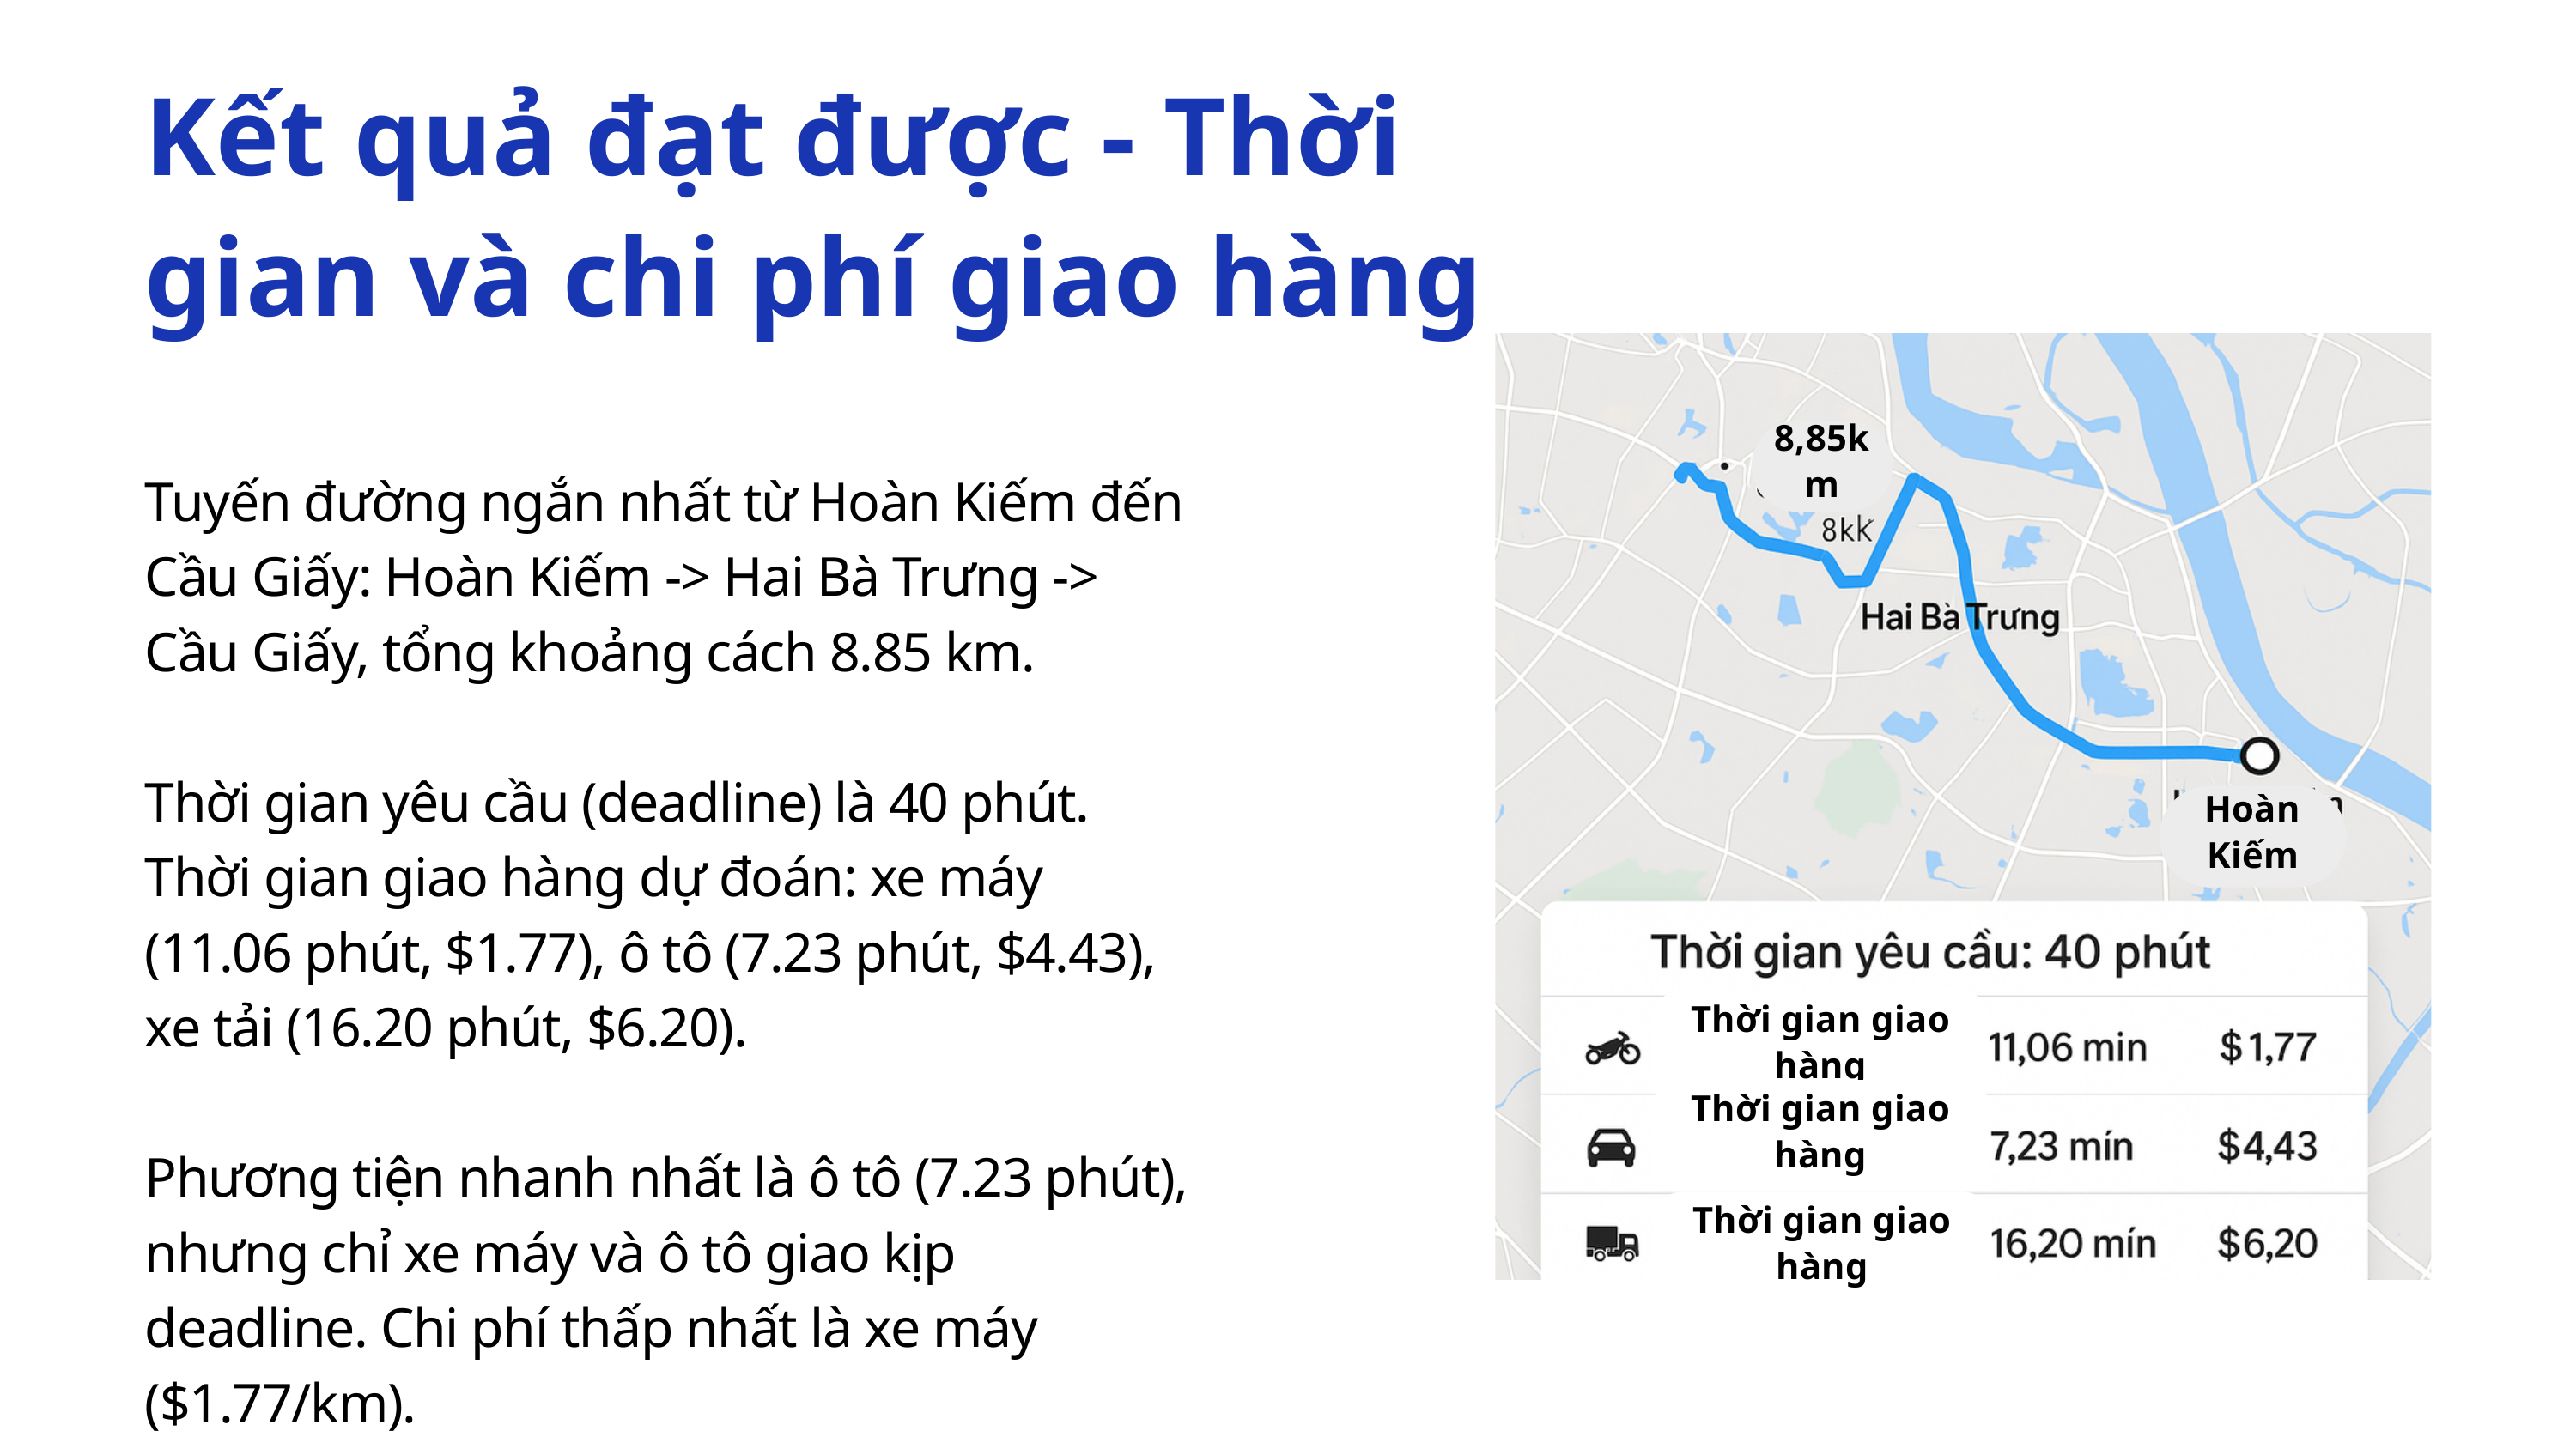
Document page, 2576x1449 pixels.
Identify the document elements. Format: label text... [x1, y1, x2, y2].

text_box Tuyến đường ngắn nhất từ Hoàn Kiếm đến Cầu Giấy: Hoàn Kiếm -> Hai Bà Trưng -> Cầu Giấy, tổng khoảng cách 8.85 km. Thời gian yêu cầu (deadline) là 40 phút. Thời gian giao hàng dự đoán: xe máy (11.06 phút, $1.77), ô tô (7.23 phút, $4.43), xe tải (16.20 phút, $6.20). Phương tiện nhanh nhất là ô tô (7.23 phút), nhưng chỉ xe máy và ô tô giao kịp deadline. Chi phí thấp nhất là xe máy ($1.77/km). [144, 457, 1189, 1434]
text_box Kết quả đạt được - Thời gian và chi phí giao hàng [144, 56, 1590, 338]
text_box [2159, 785, 2348, 888]
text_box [1651, 1079, 1990, 1191]
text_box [1652, 1191, 1992, 1304]
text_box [1751, 420, 1894, 512]
text_box [1495, 333, 2432, 1280]
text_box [1651, 991, 1990, 1079]
